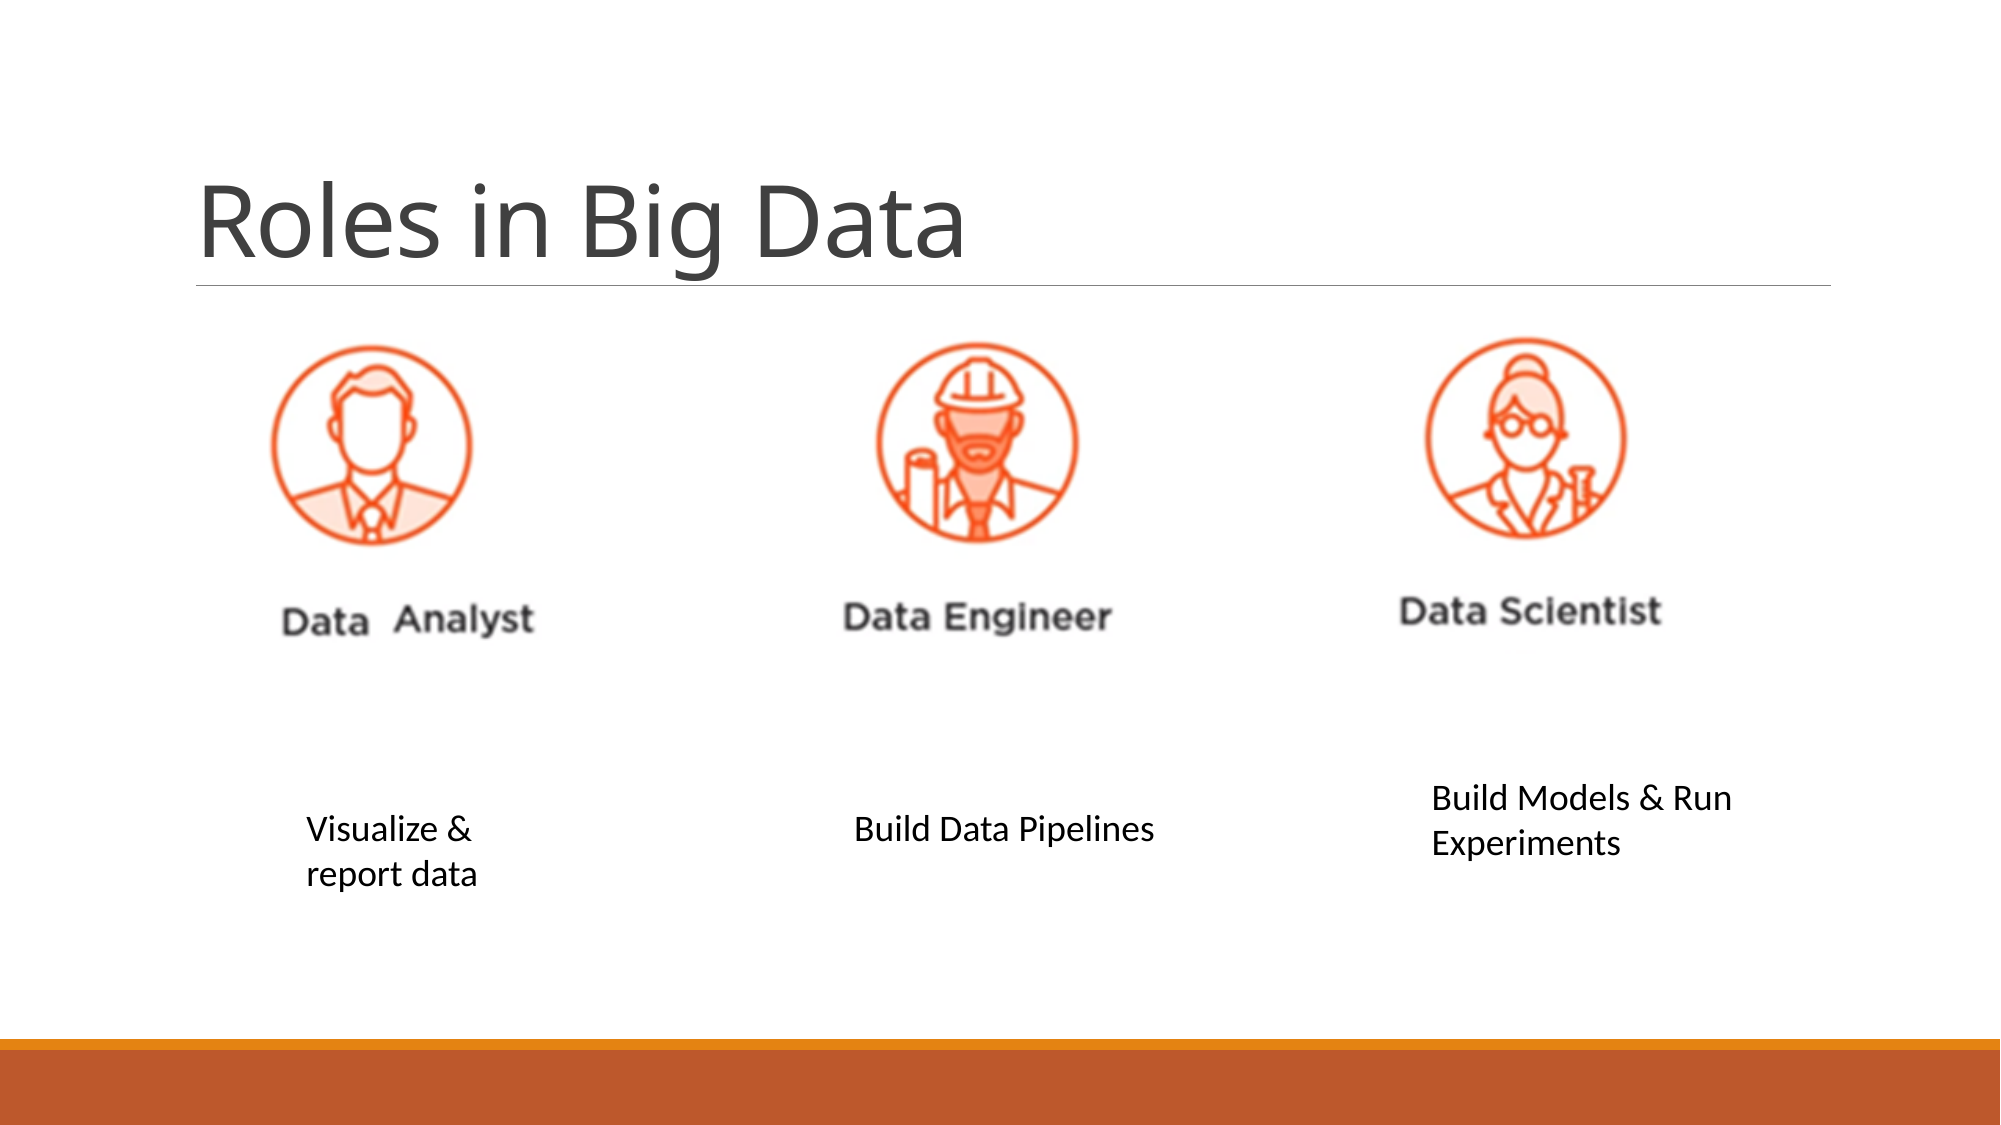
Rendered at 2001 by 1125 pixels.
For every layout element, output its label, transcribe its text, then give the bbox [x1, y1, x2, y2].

title Roles in Big Data [180, 47, 1830, 285]
picture [805, 328, 1139, 677]
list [170, 319, 584, 737]
text_box Build Data Pipelines [839, 796, 1171, 856]
picture [1288, 305, 1749, 715]
text_box Build Models & Run Experiments [1416, 765, 1749, 871]
text_box Visualize & report data [291, 796, 583, 901]
